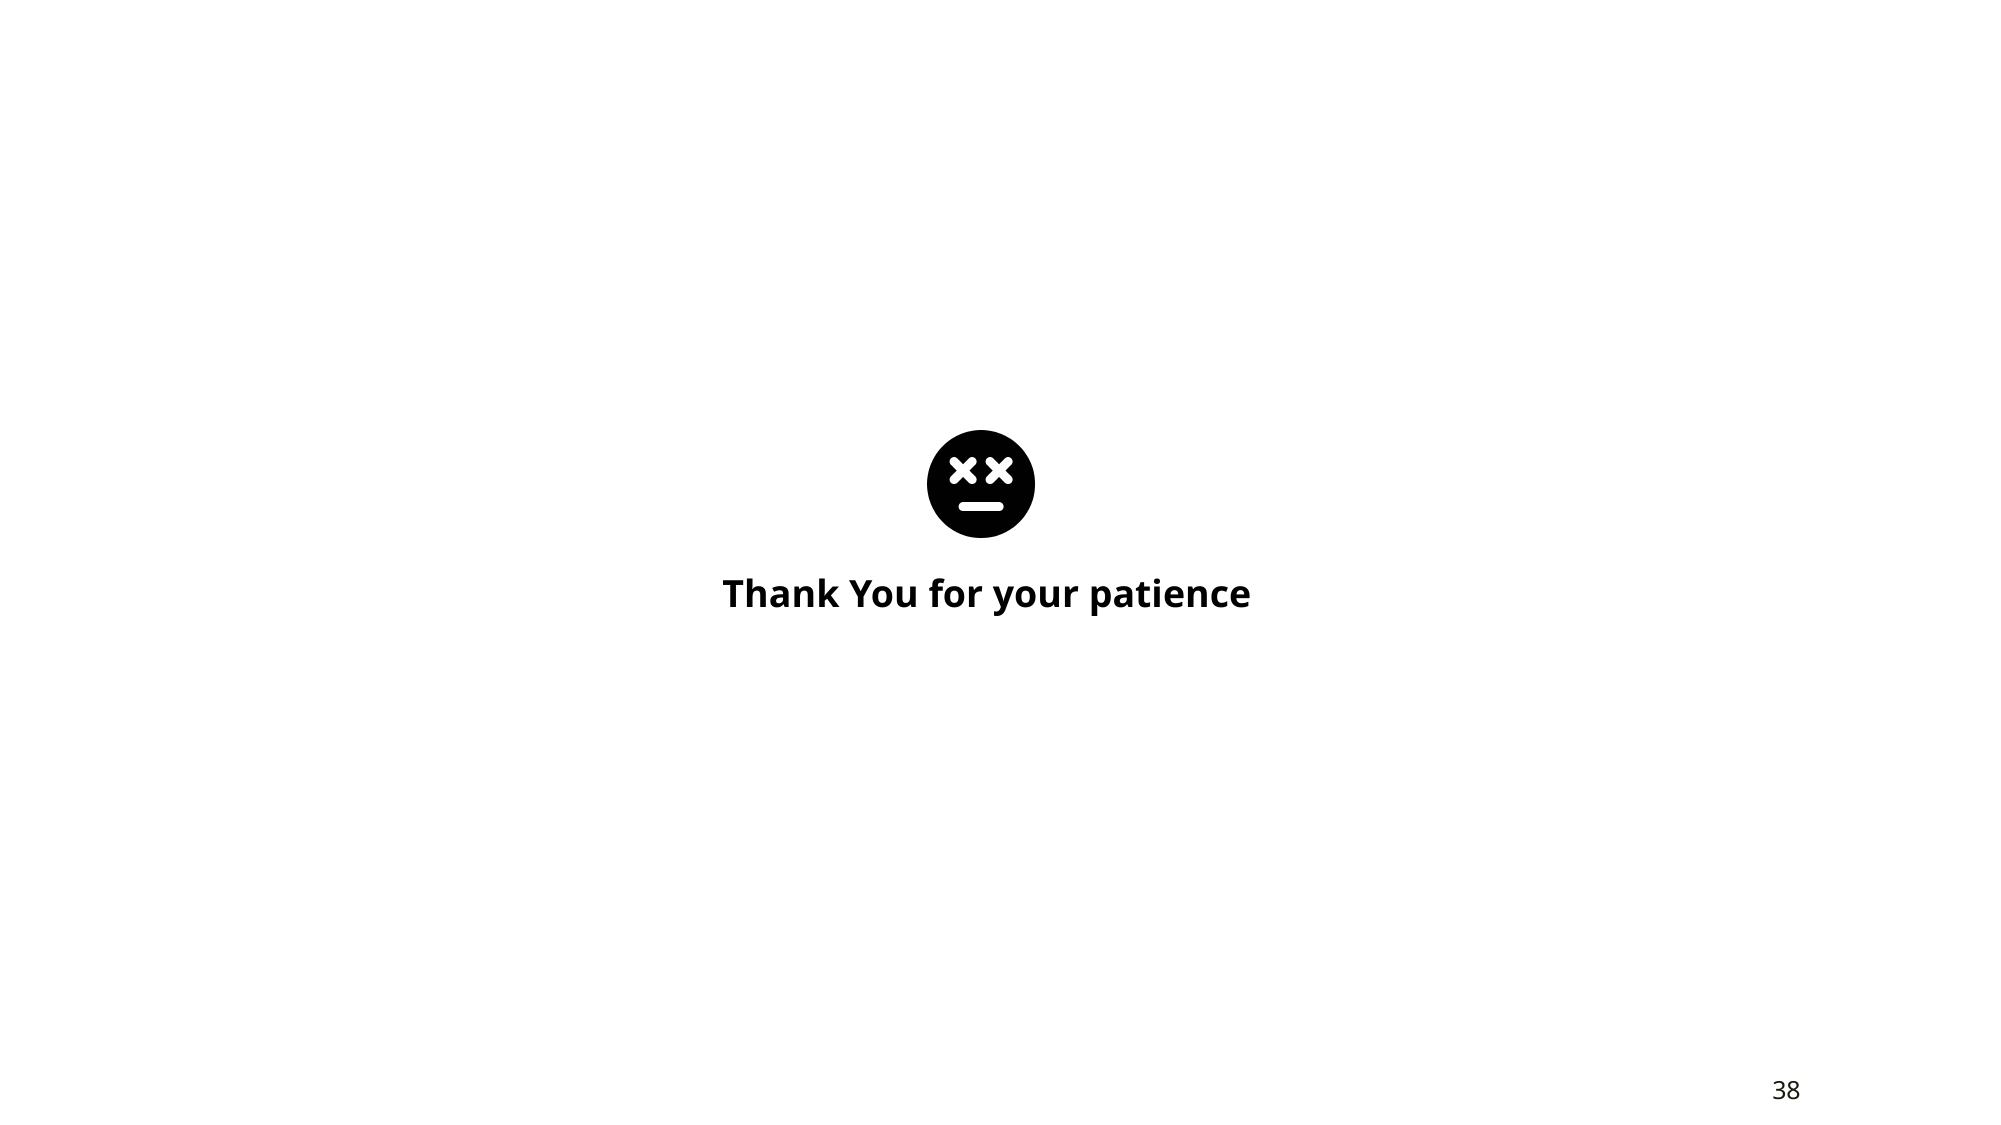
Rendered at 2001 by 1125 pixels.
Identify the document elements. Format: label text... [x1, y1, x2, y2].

slide_number 38 [1553, 1058, 1816, 1125]
text_box Thank You for your patience [571, 562, 1403, 623]
picture [918, 430, 1044, 539]
